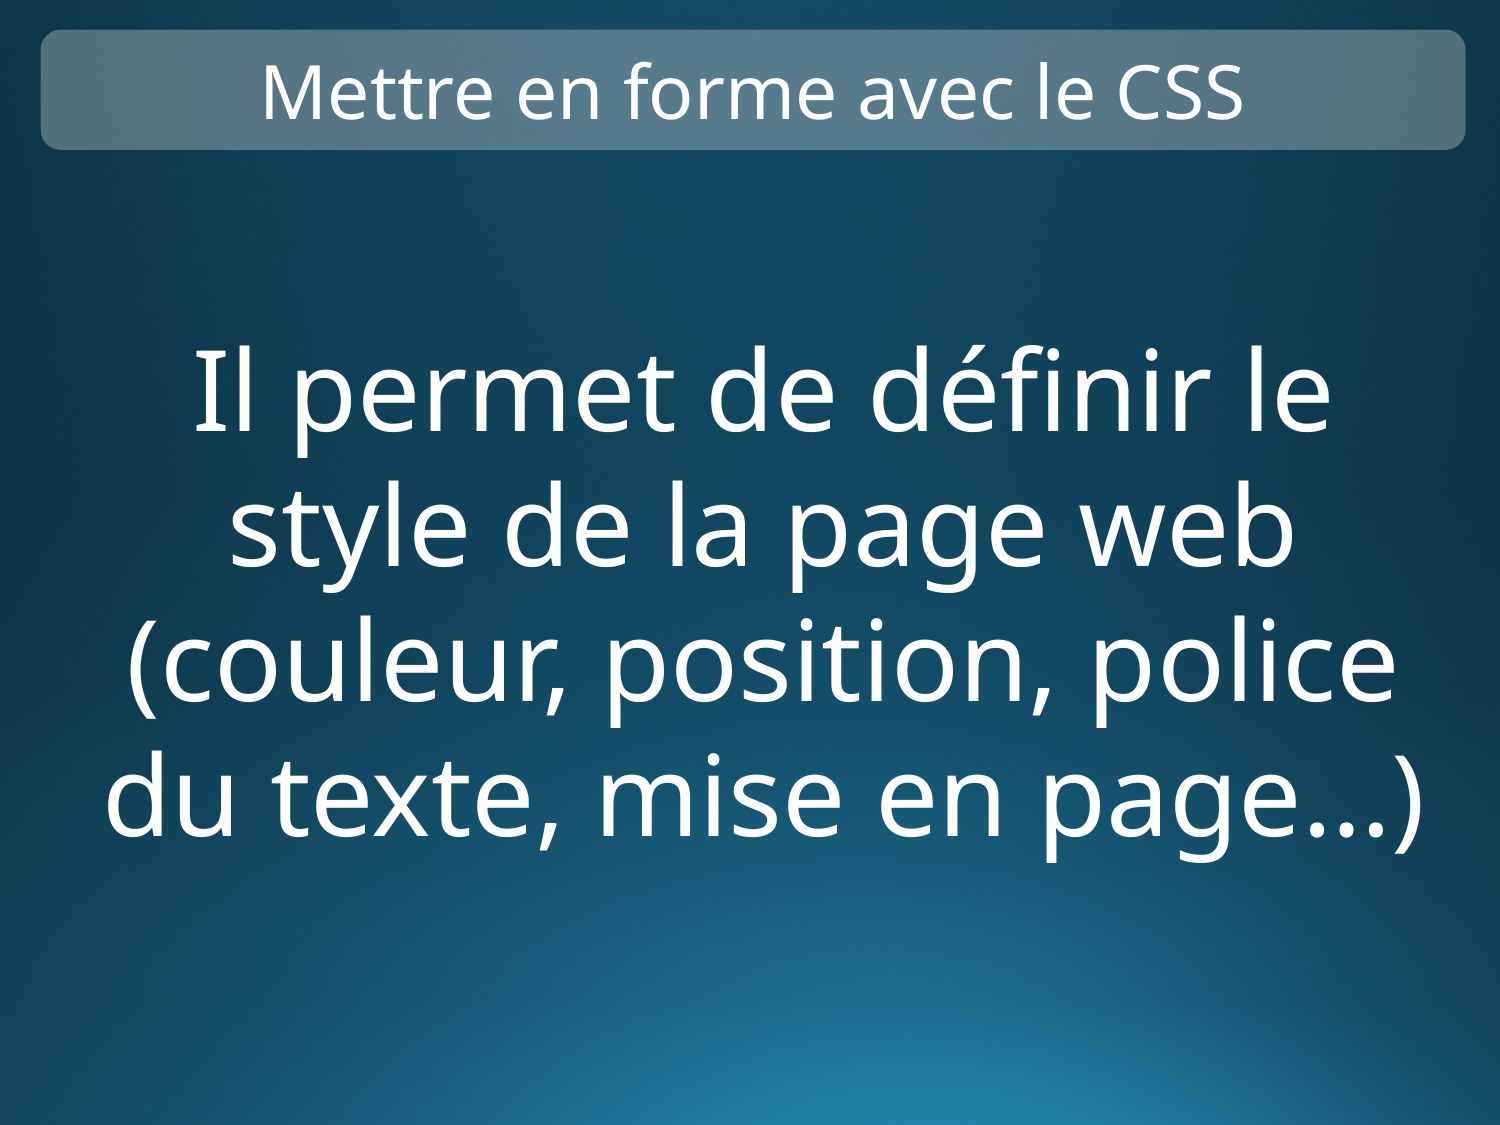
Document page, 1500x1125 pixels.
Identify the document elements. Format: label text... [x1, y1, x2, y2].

text_box Il permet de définir le style de la page web (couleur, position, police du texte, mise en page…) [62, 311, 1466, 1077]
picture [0, 0, 1500, 1125]
text_box Mettre en forme avec le CSS [38, 27, 1468, 152]
